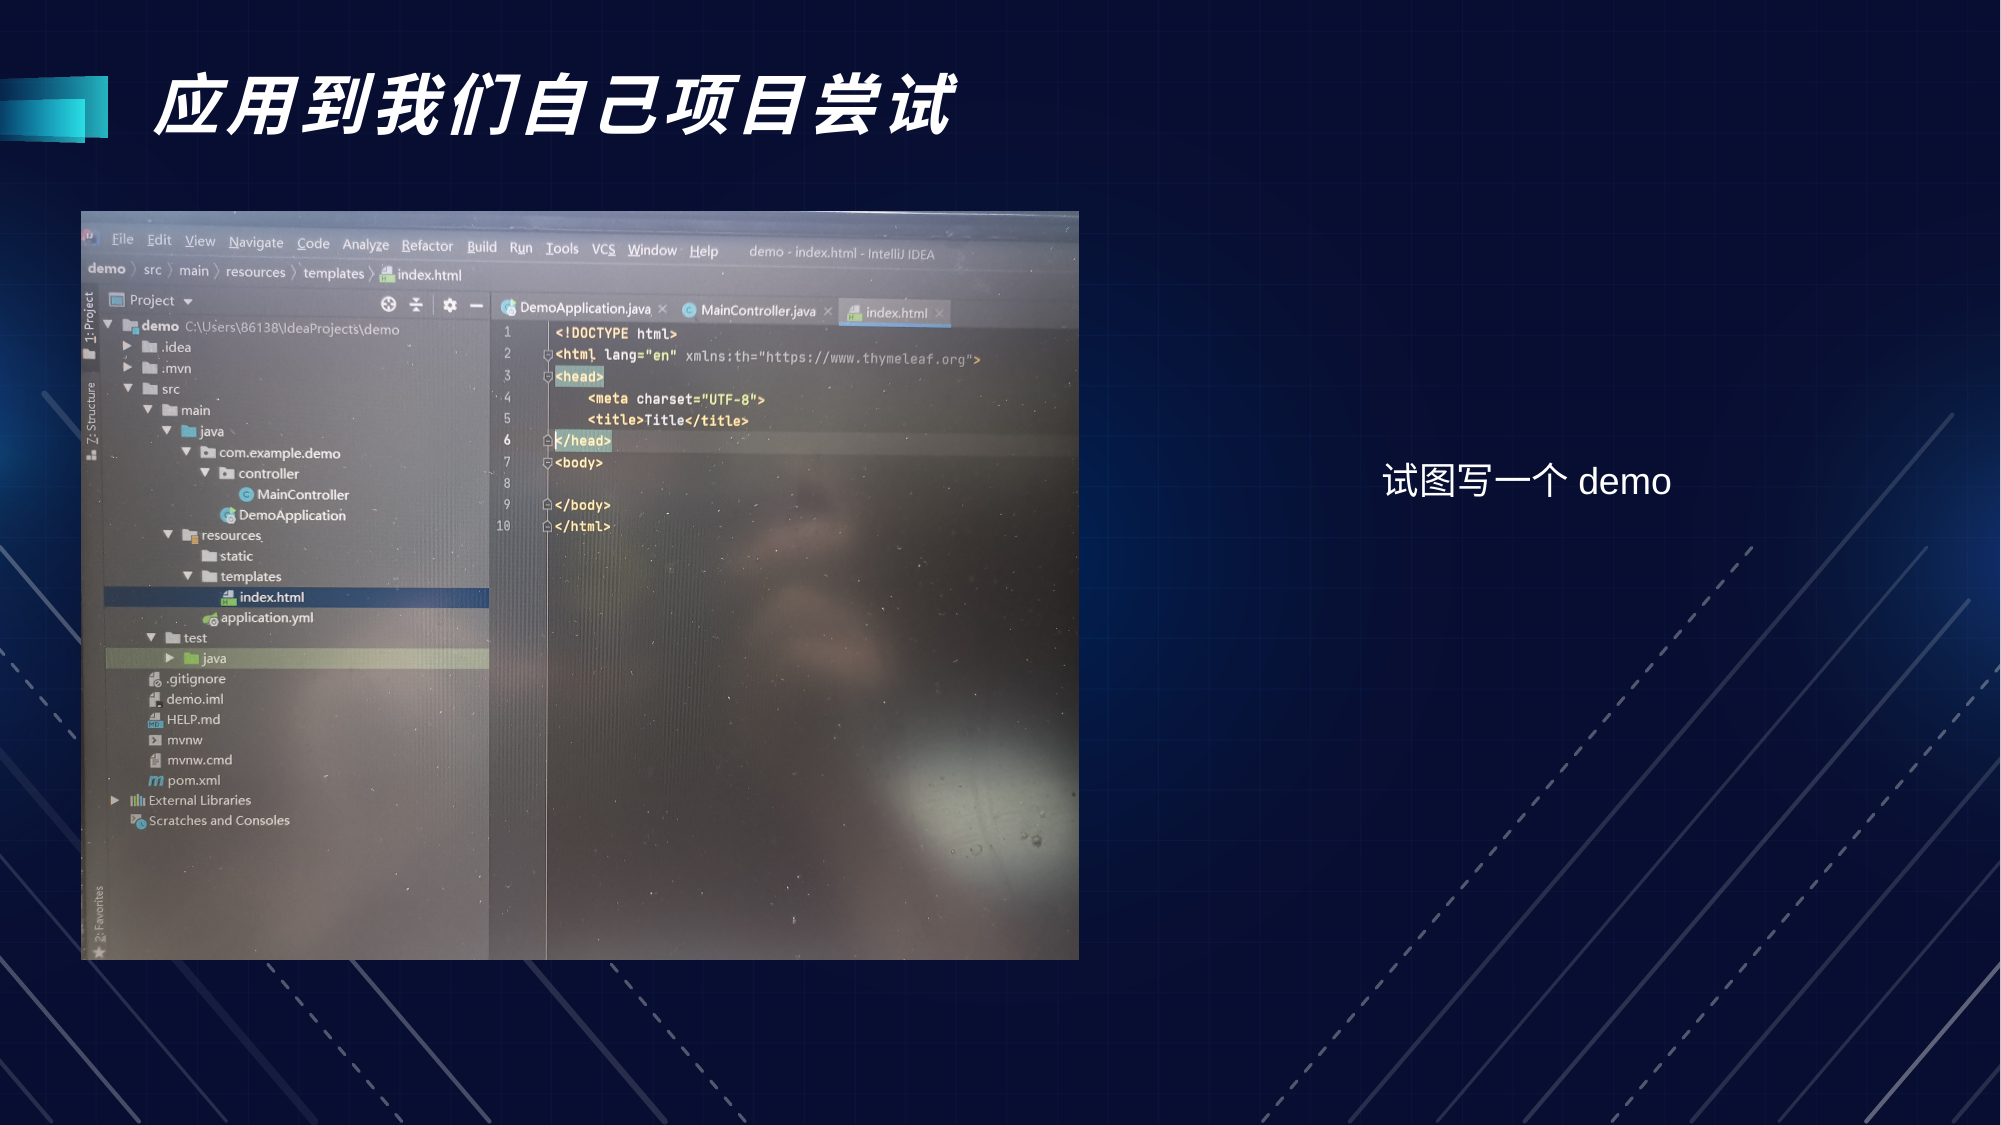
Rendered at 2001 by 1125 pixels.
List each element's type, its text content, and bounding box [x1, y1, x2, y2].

picture [0, 0, 2001, 1125]
title 应用到我们自己项目尝试 [137, 63, 1863, 153]
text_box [1262, 414, 2000, 1122]
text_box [0, 393, 746, 1122]
title 大致的技术原理 [77, 99, 85, 138]
